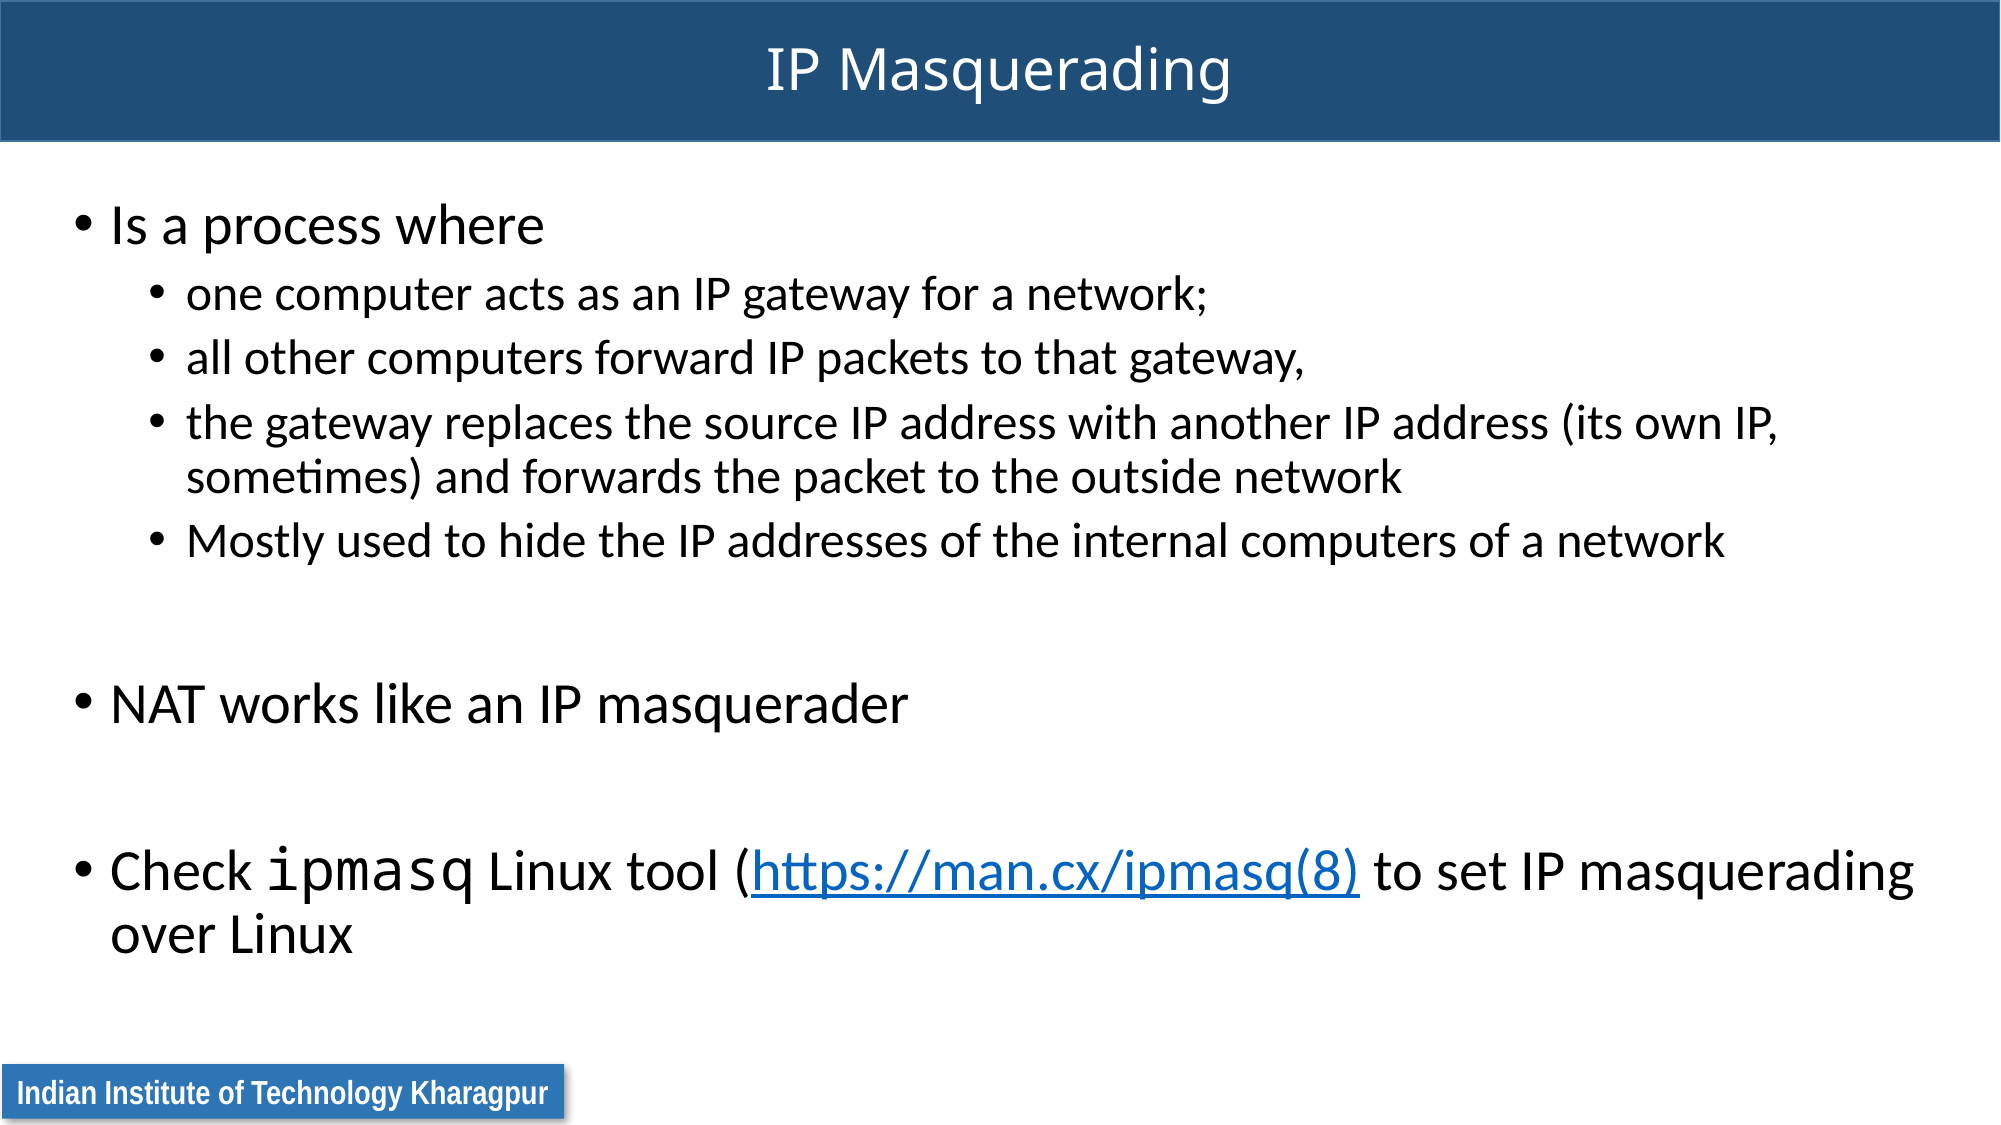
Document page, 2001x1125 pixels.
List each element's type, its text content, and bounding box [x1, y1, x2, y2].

title IP Masquerading [0, 1, 2000, 141]
list Is a process where one computer acts as an IP gateway for a network; all other computers forward IP packets to that gateway, the gateway replaces the source IP address with another IP address (its own IP, sometimes) and forwards the packet to the outside network Mostly used to hide the IP addresses of the internal computers of a network NAT works like an IP masquerader Check ipmasq Linux tool (https://man.cx/ipmasq(8) to set IP masquerading over Linux [58, 186, 1954, 1065]
